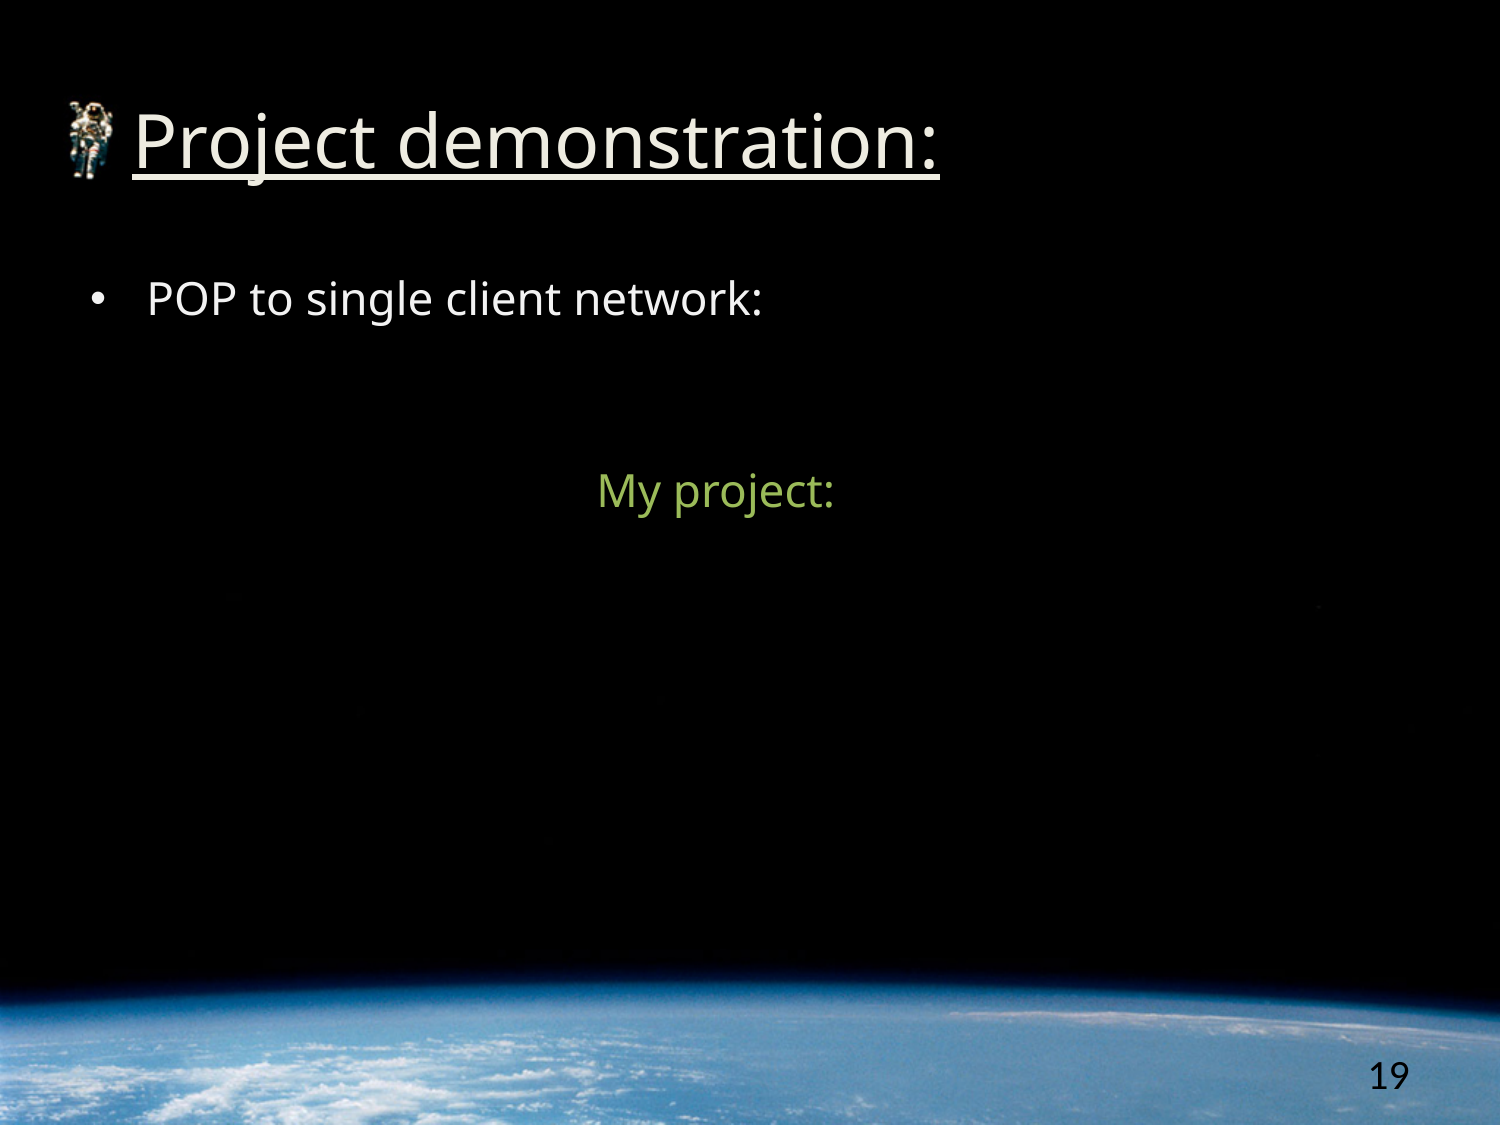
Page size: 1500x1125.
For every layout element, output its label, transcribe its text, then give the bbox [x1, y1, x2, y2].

picture [0, 0, 1500, 1125]
list POP to single client network: My project: [75, 262, 1425, 725]
slide_number 19 [1074, 1042, 1425, 1103]
title Project demonstration: [117, 45, 1425, 233]
